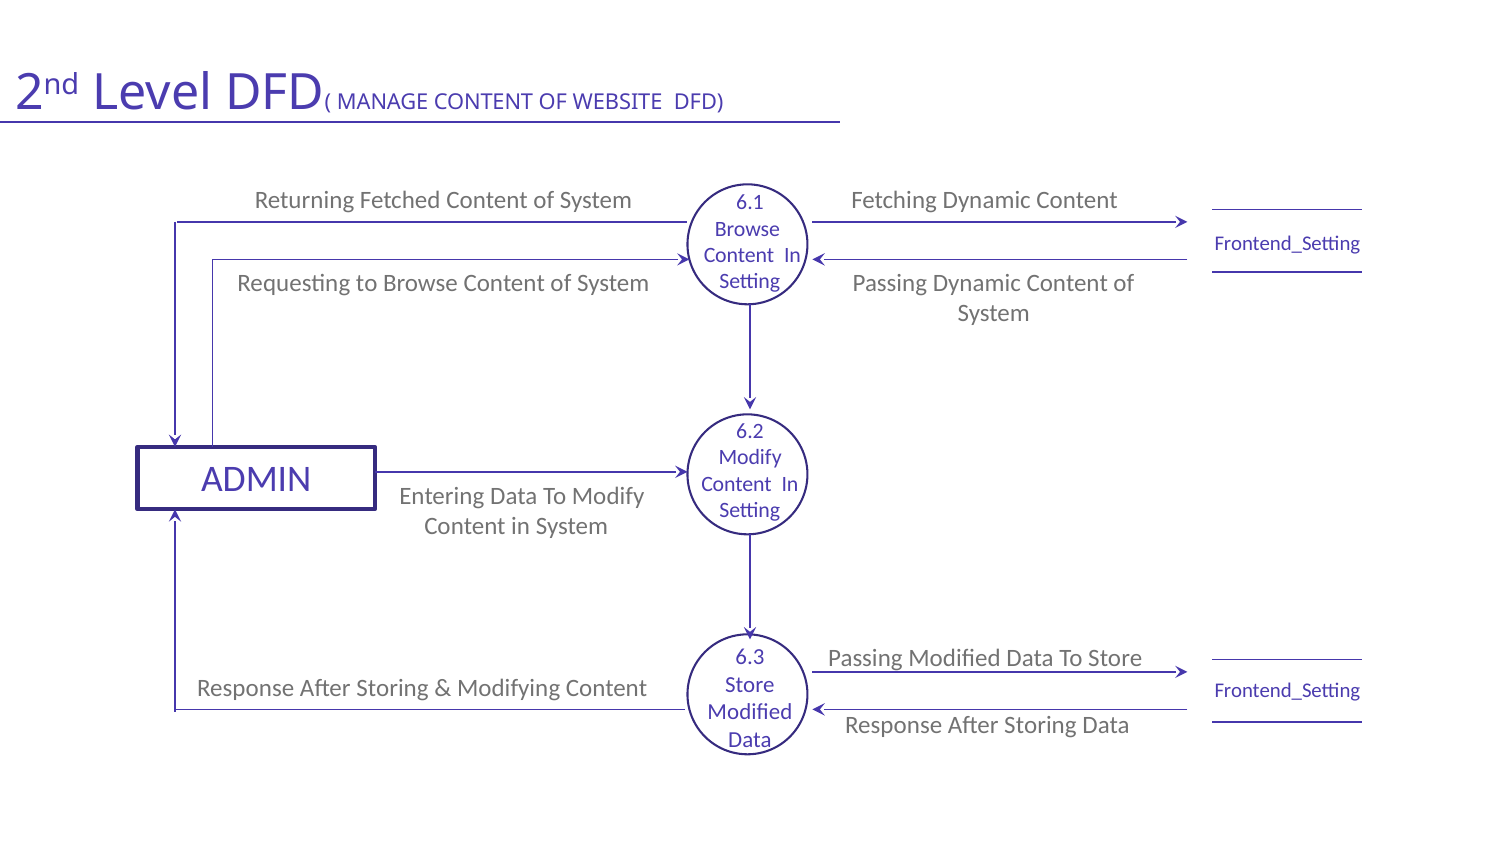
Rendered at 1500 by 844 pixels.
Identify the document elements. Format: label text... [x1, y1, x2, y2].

text_box Frontend_Setting [1187, 668, 1388, 709]
text_box Entering Data To Modify Content in System [374, 478, 675, 547]
text_box Passing Dynamic Content of System [799, 259, 1188, 335]
text_box 6.2 Modify Content In Setting [674, 409, 825, 556]
text_box Frontend_Setting [1187, 221, 1388, 262]
text_box Fetching Dynamic Content [812, 176, 1163, 221]
text_box 6.1 Browse Content In Setting [674, 180, 825, 328]
text_box Response After Storing Data [737, 701, 1163, 747]
text_box 6.3 Store Modified Data [674, 634, 825, 787]
text_box Requesting to Browse Content of System [216, 268, 675, 305]
text_box 2nd Level DFD( MANAGE CONTENT OF WEBSITE DFD) [0, 46, 962, 135]
text_box Returning Fetched Content of System [212, 176, 675, 221]
text_box ADMIN [137, 446, 375, 507]
text_box Response After Storing & Modifying Content [179, 663, 688, 709]
text_box Passing Modified Data To Store [750, 634, 1175, 680]
